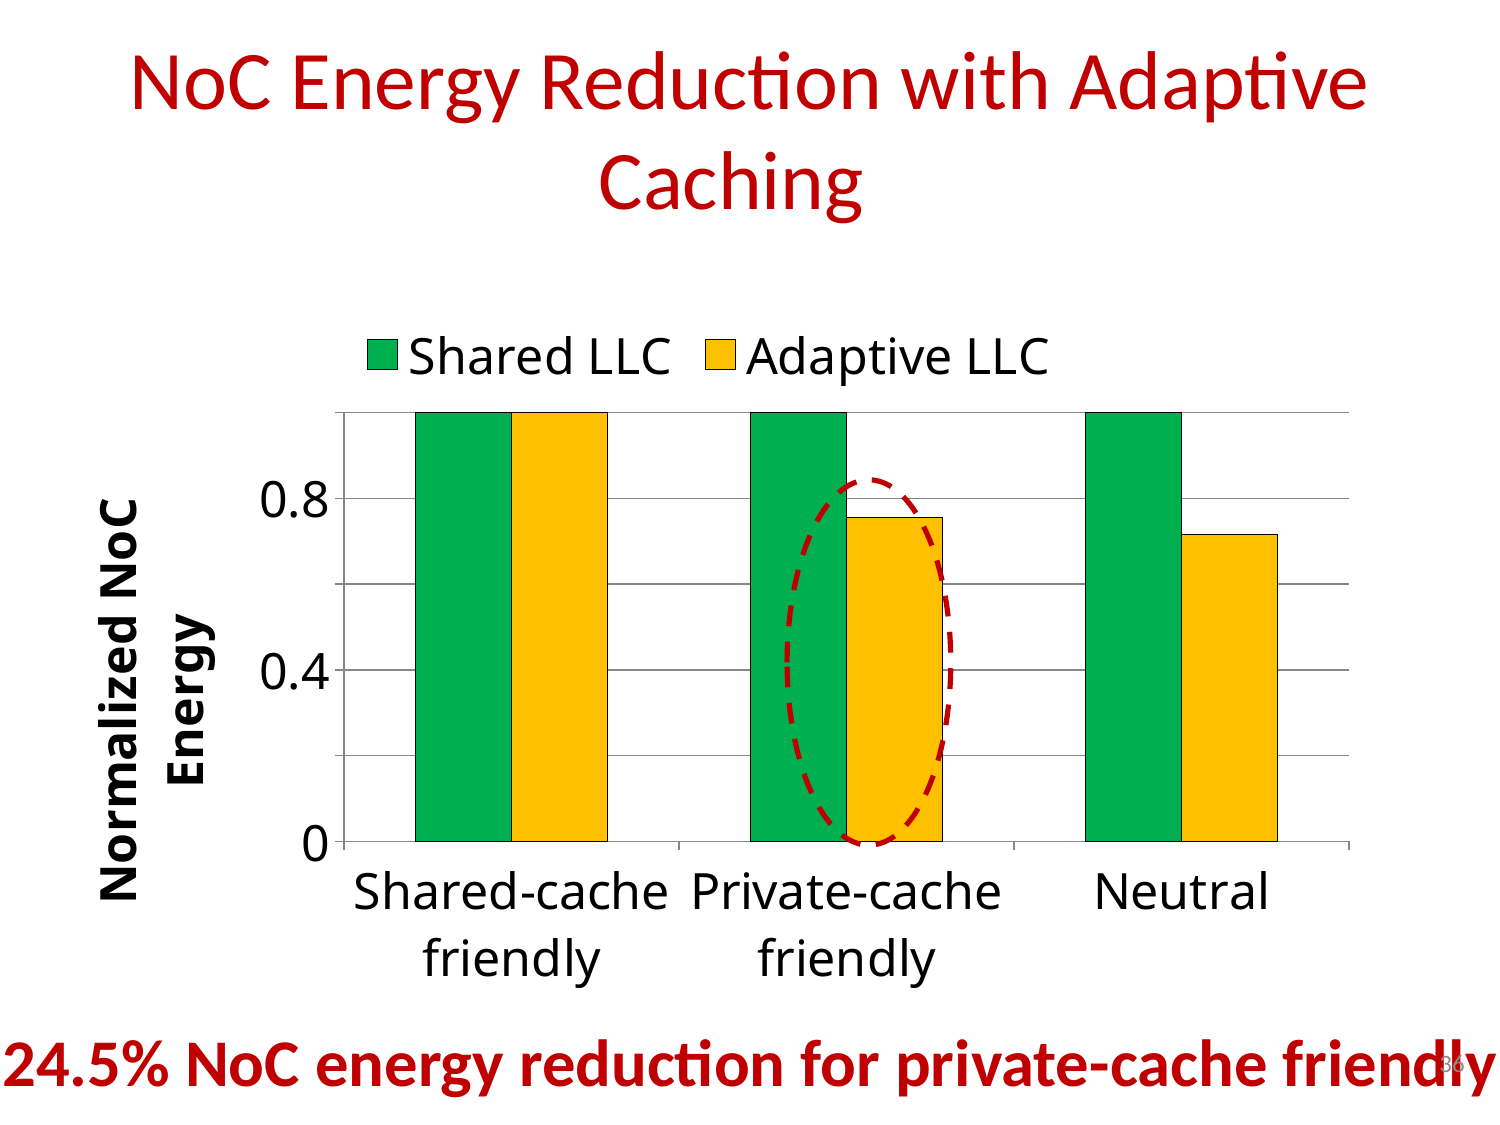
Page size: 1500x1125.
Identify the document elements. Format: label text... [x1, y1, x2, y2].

slide_number 36 [1389, 1019, 1480, 1106]
chart [40, 300, 1377, 1005]
text_box 24.5% NoC energy reduction for private-cache friendly [0, 1004, 1500, 1106]
title NoC Energy Reduction with Adaptive Caching [51, 63, 1449, 189]
